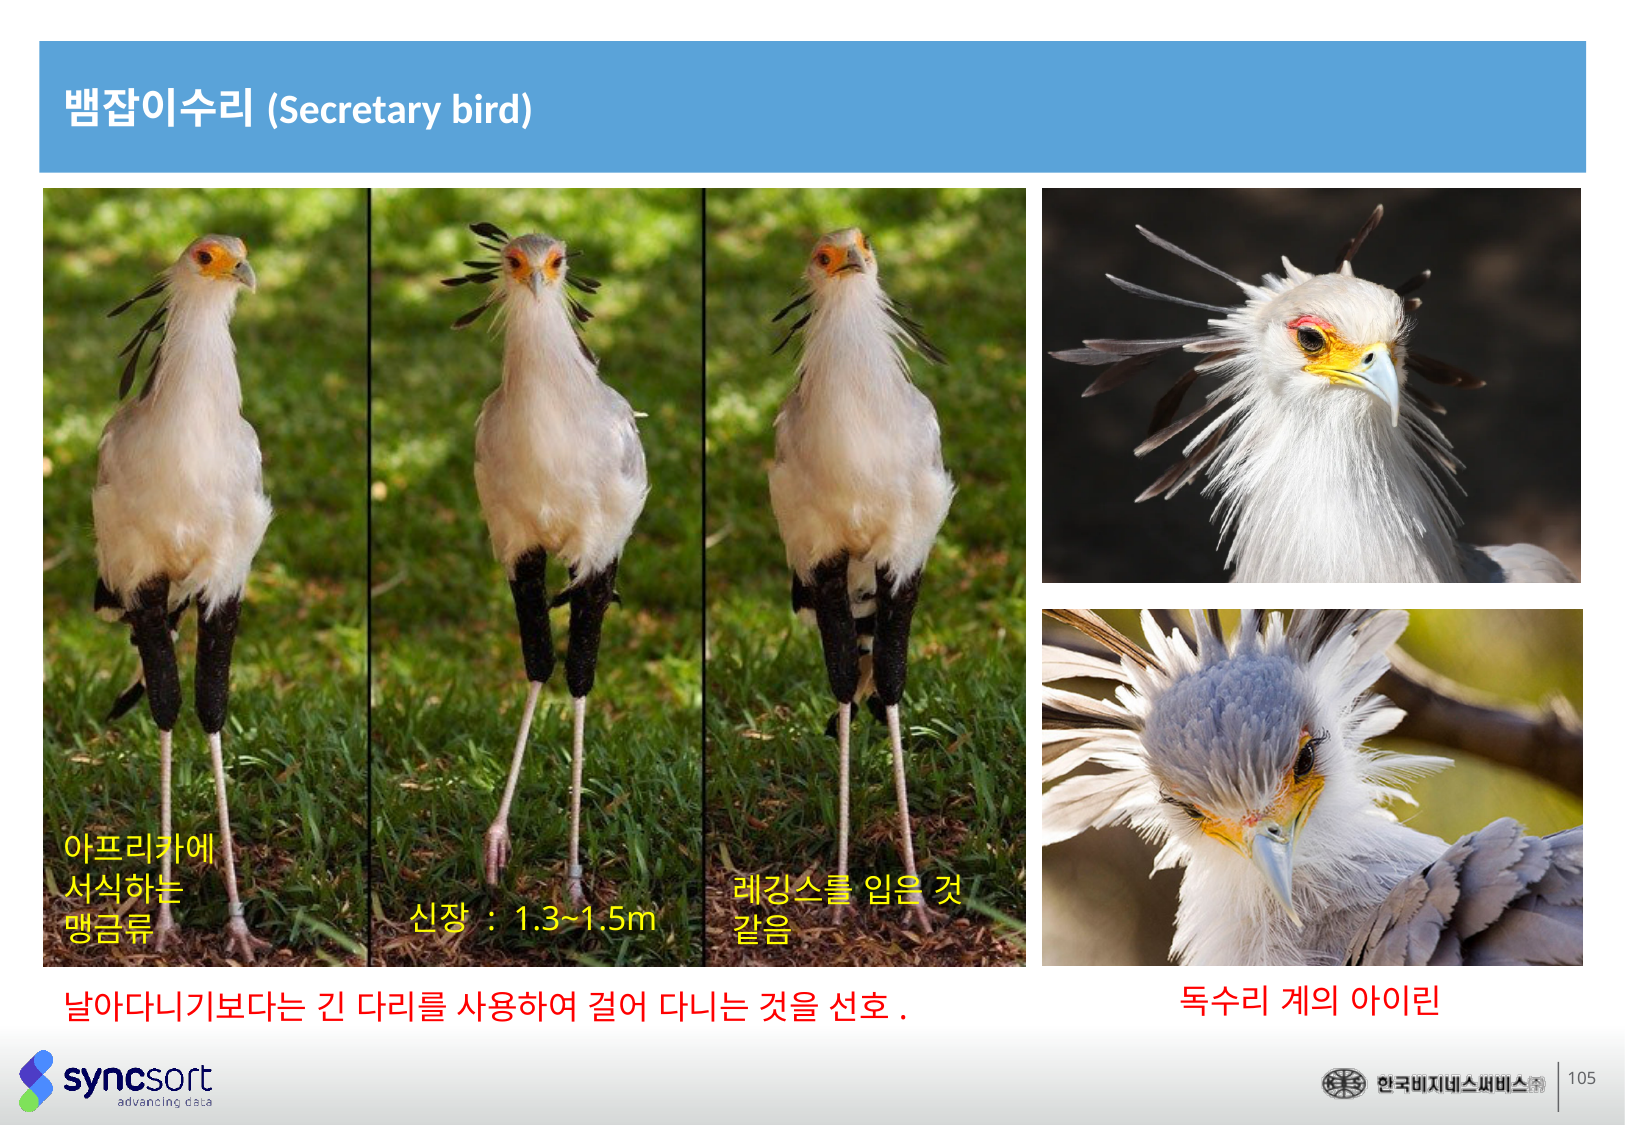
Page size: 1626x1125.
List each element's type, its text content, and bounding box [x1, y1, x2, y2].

text_box 독수리 계의 아이린 [1165, 973, 1458, 1028]
picture [43, 188, 1026, 967]
picture [1042, 609, 1583, 966]
picture [0, 1024, 1625, 1125]
picture [1042, 188, 1581, 583]
text_box 뱀잡이수리(Secretary bird) [48, 47, 1579, 166]
text_box 날아다니기보다는 긴 다리를 사용하여 걸어 다니는 것을 선호. [48, 978, 1026, 1034]
